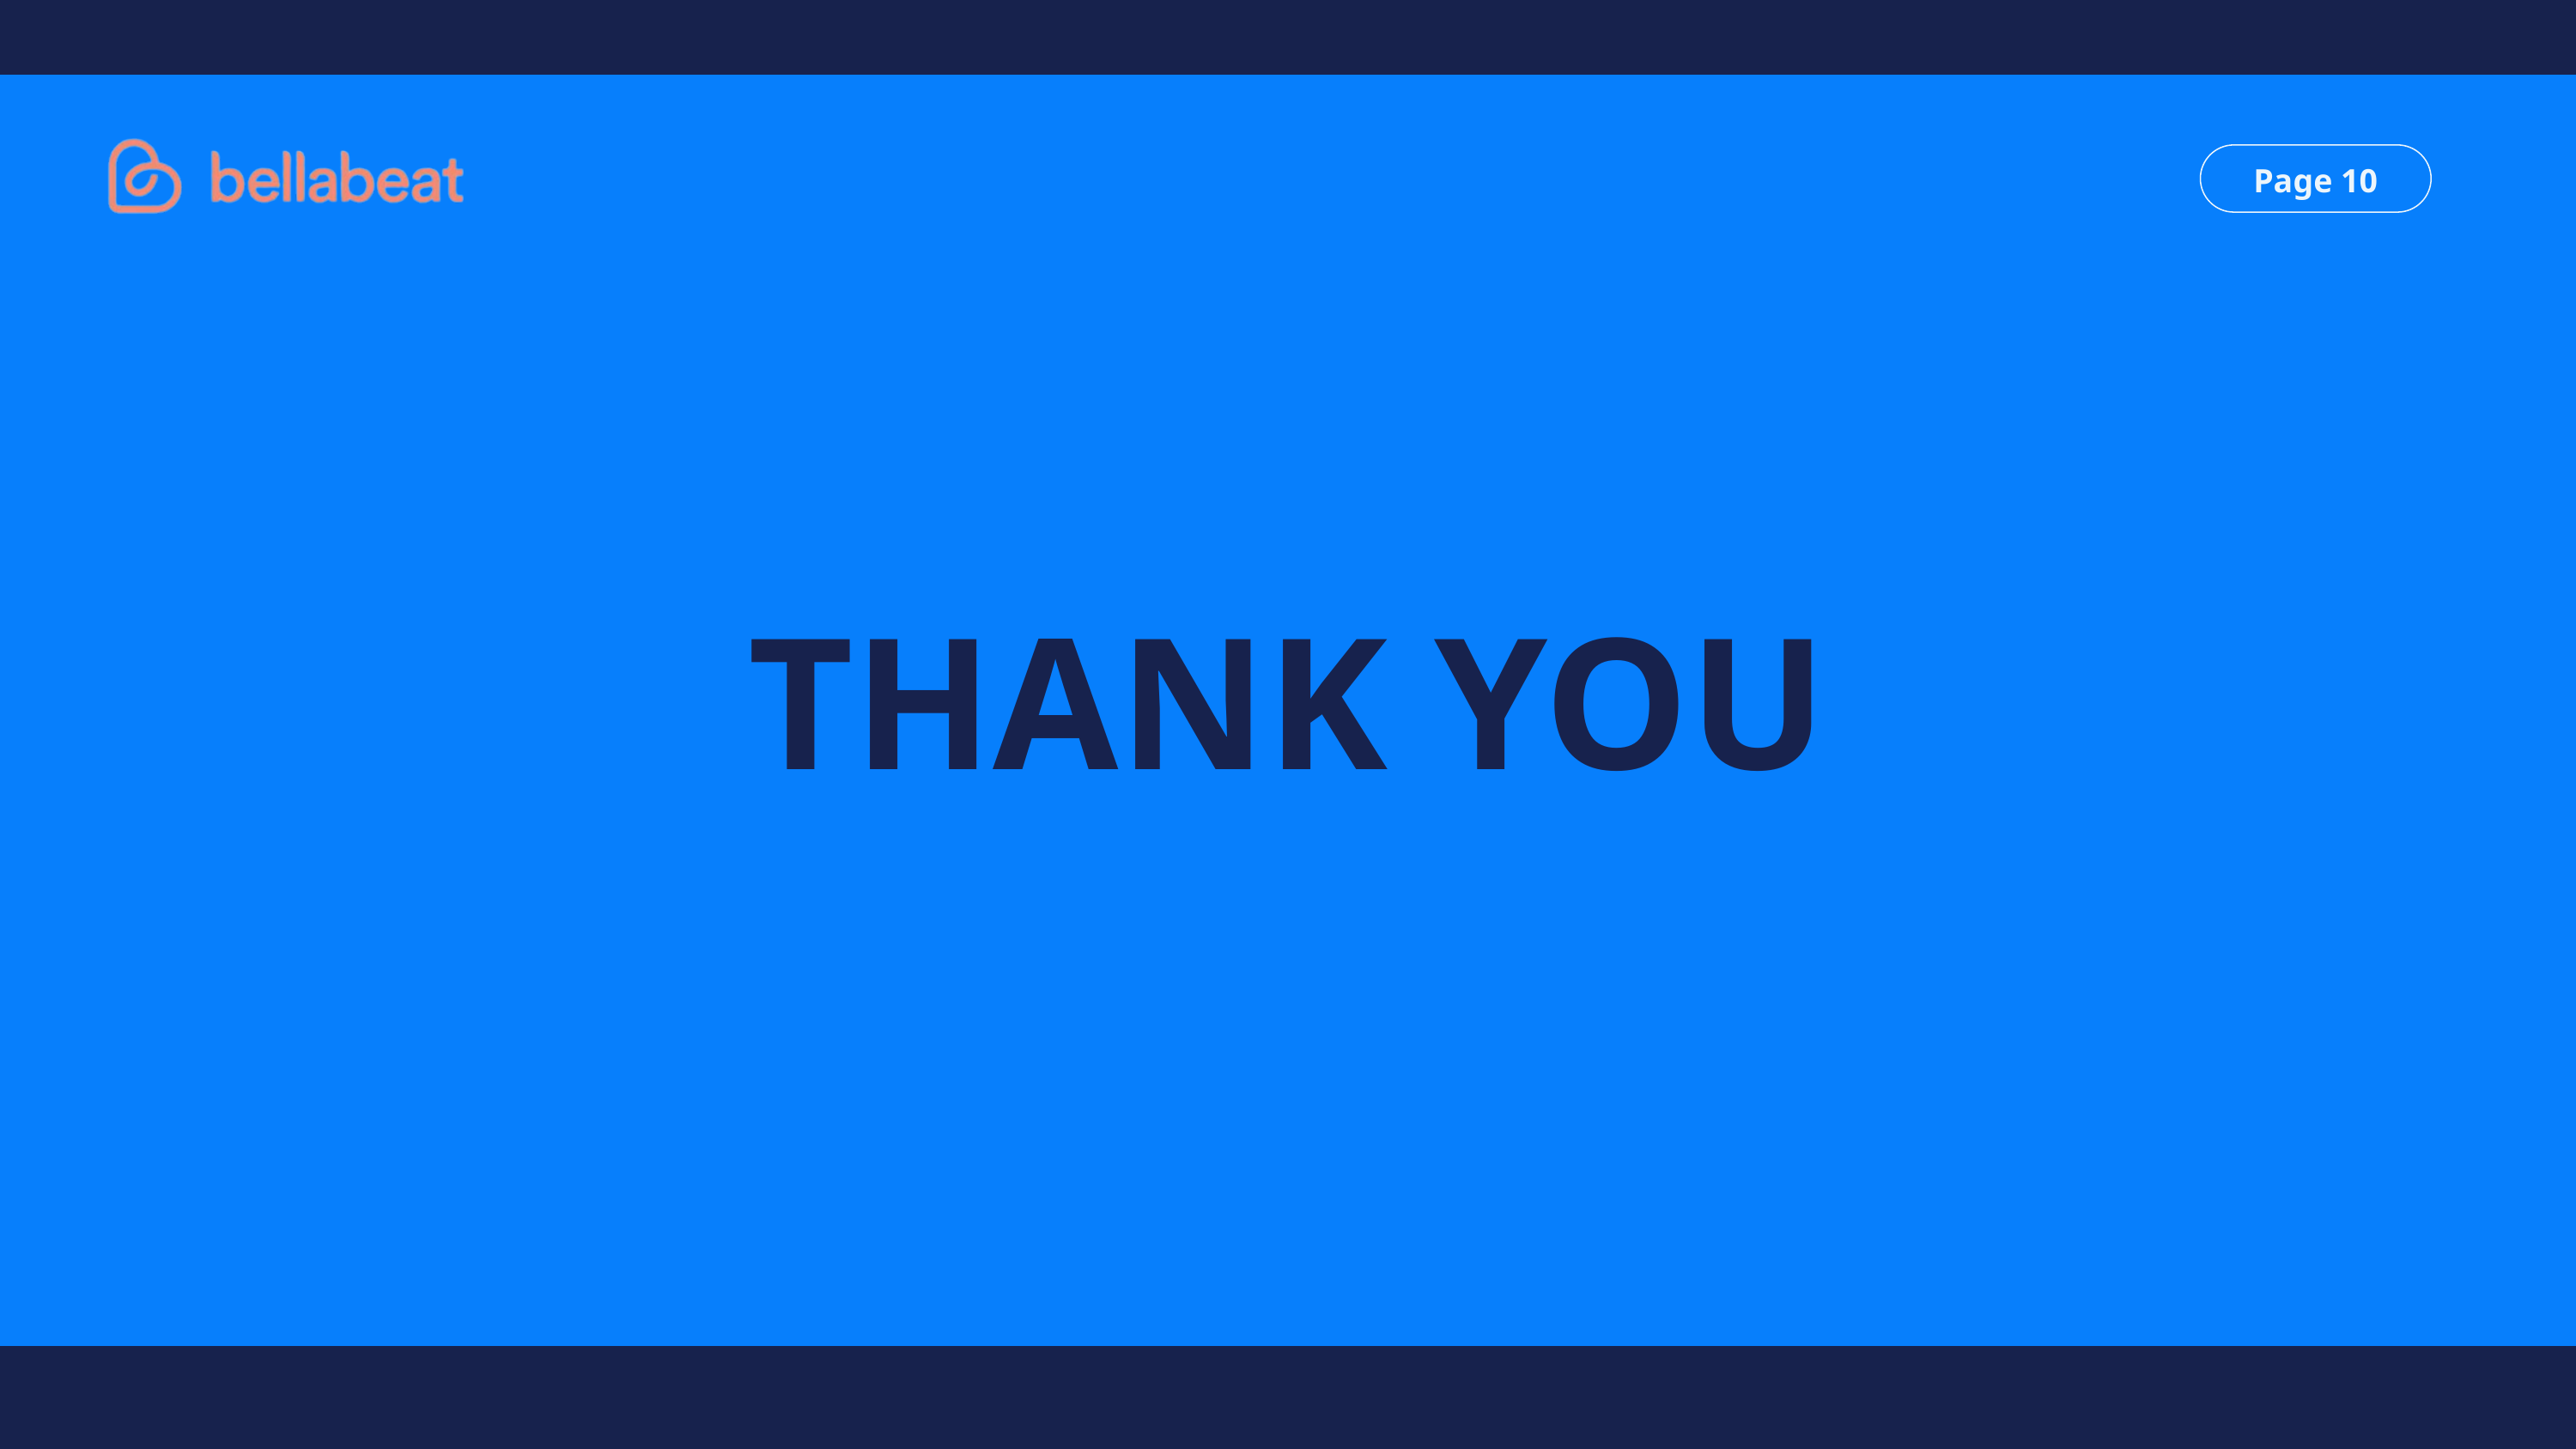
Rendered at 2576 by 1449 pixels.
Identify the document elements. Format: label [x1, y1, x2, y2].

text_box [2200, 144, 2432, 213]
text_box [0, 74, 2576, 1347]
